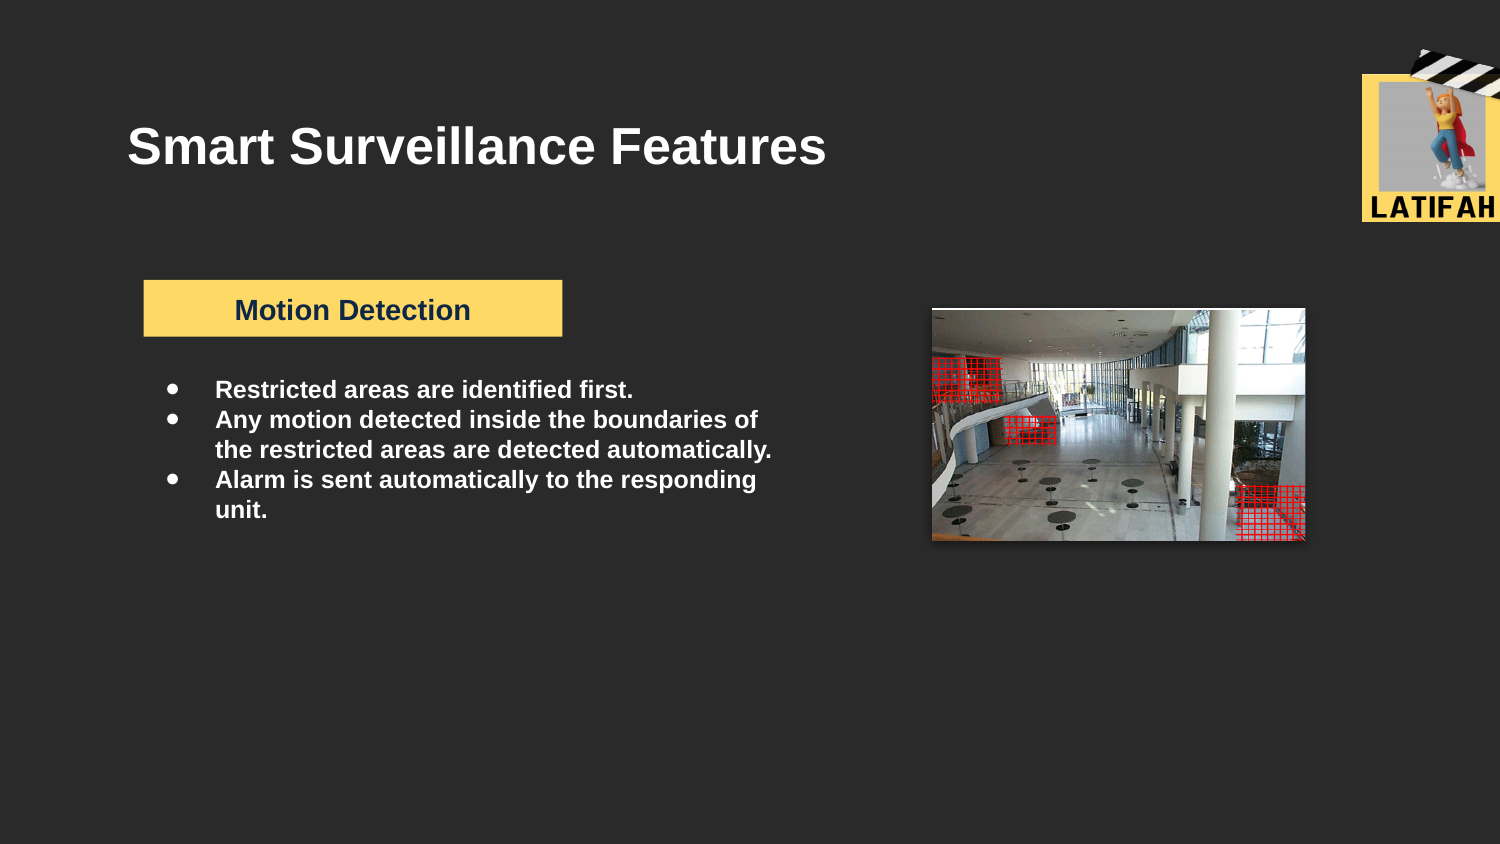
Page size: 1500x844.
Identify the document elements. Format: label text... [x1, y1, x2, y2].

title Smart Surveillance Features [112, 97, 944, 192]
text_box Motion Detection [143, 279, 563, 337]
picture [1361, 44, 1500, 222]
text_box Restricted areas are identified first. Any motion detected inside the boundaries of the restricted areas are detected automatically. Alarm is sent automatically to the responding unit. [125, 412, 810, 484]
picture [931, 308, 1306, 541]
